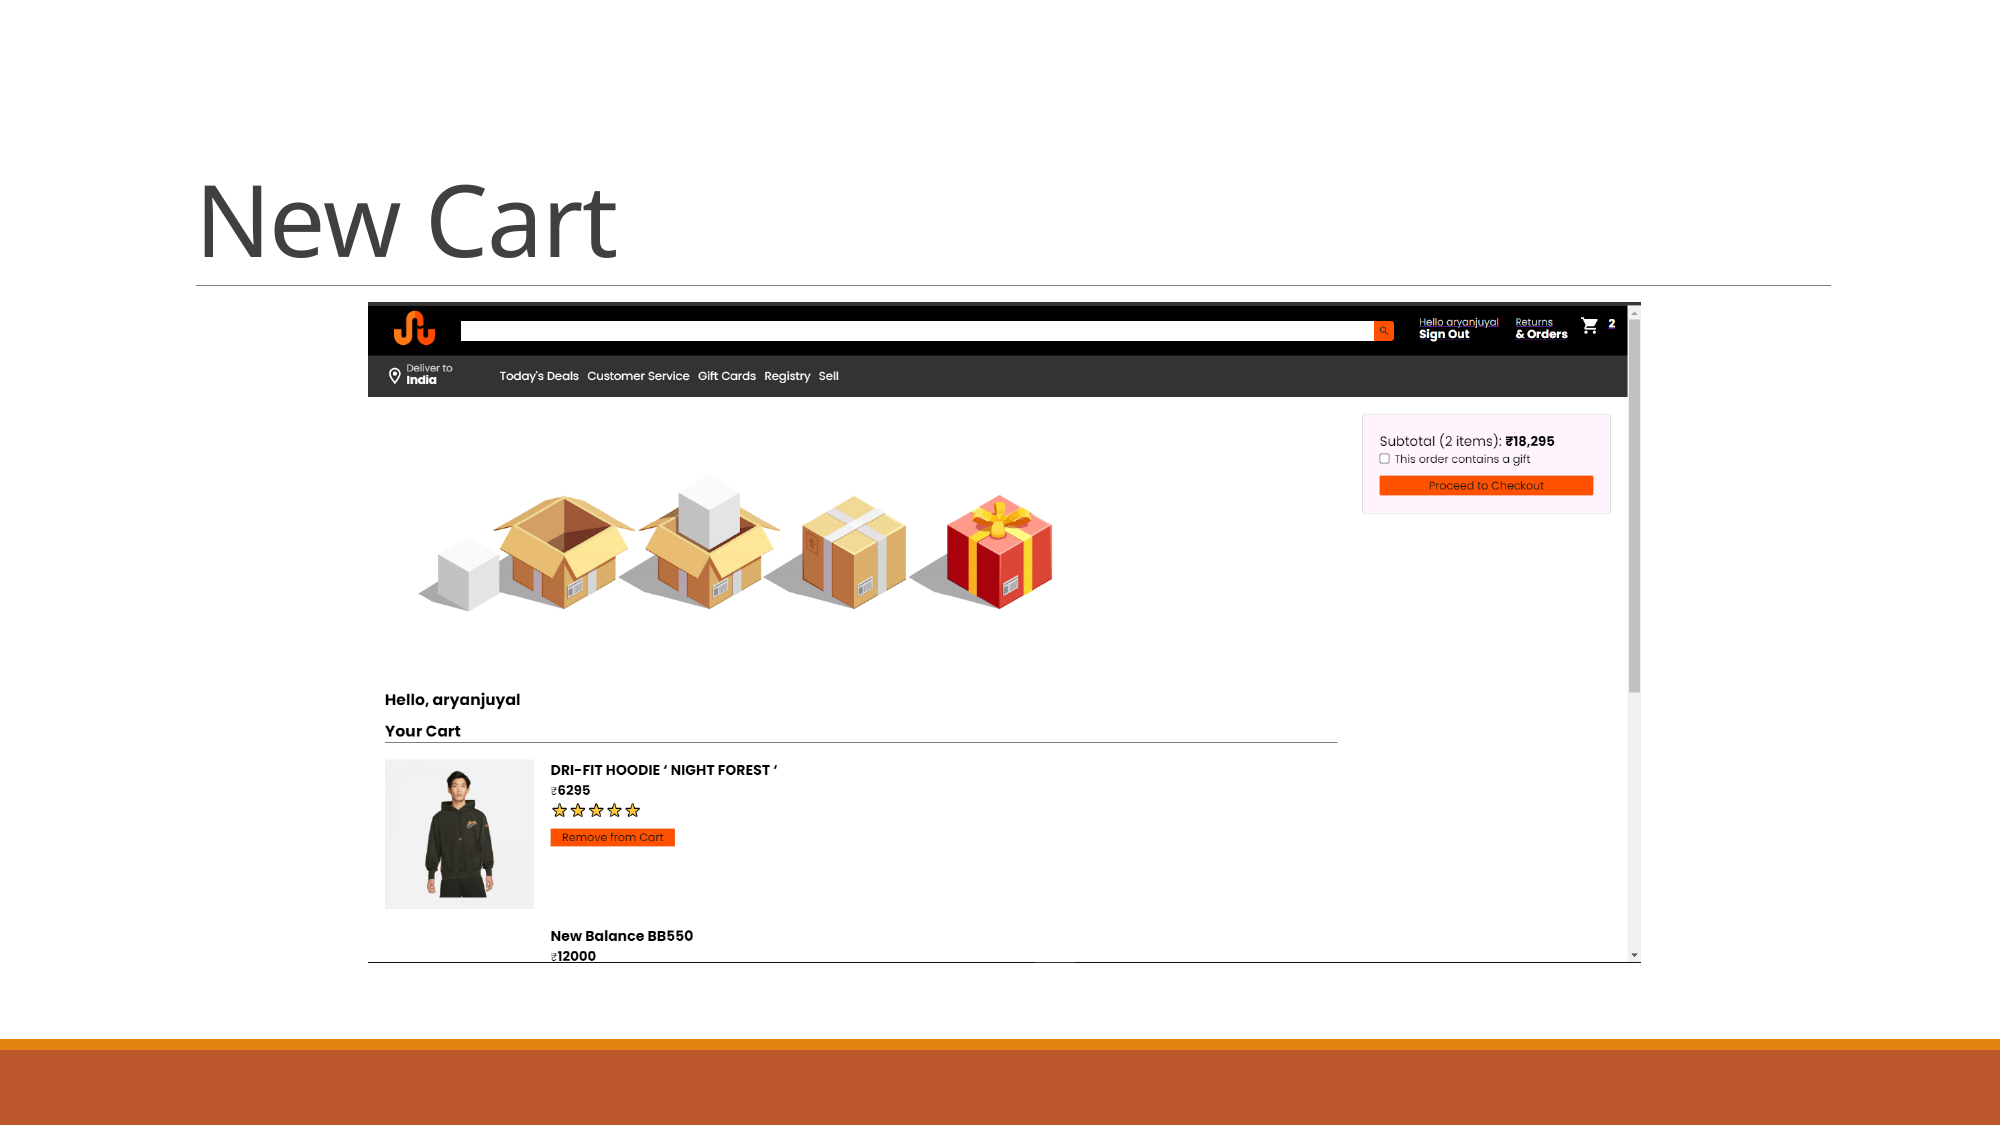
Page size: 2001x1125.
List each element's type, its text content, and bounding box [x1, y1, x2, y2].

title New Cart [180, 47, 1830, 285]
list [368, 302, 1642, 964]
